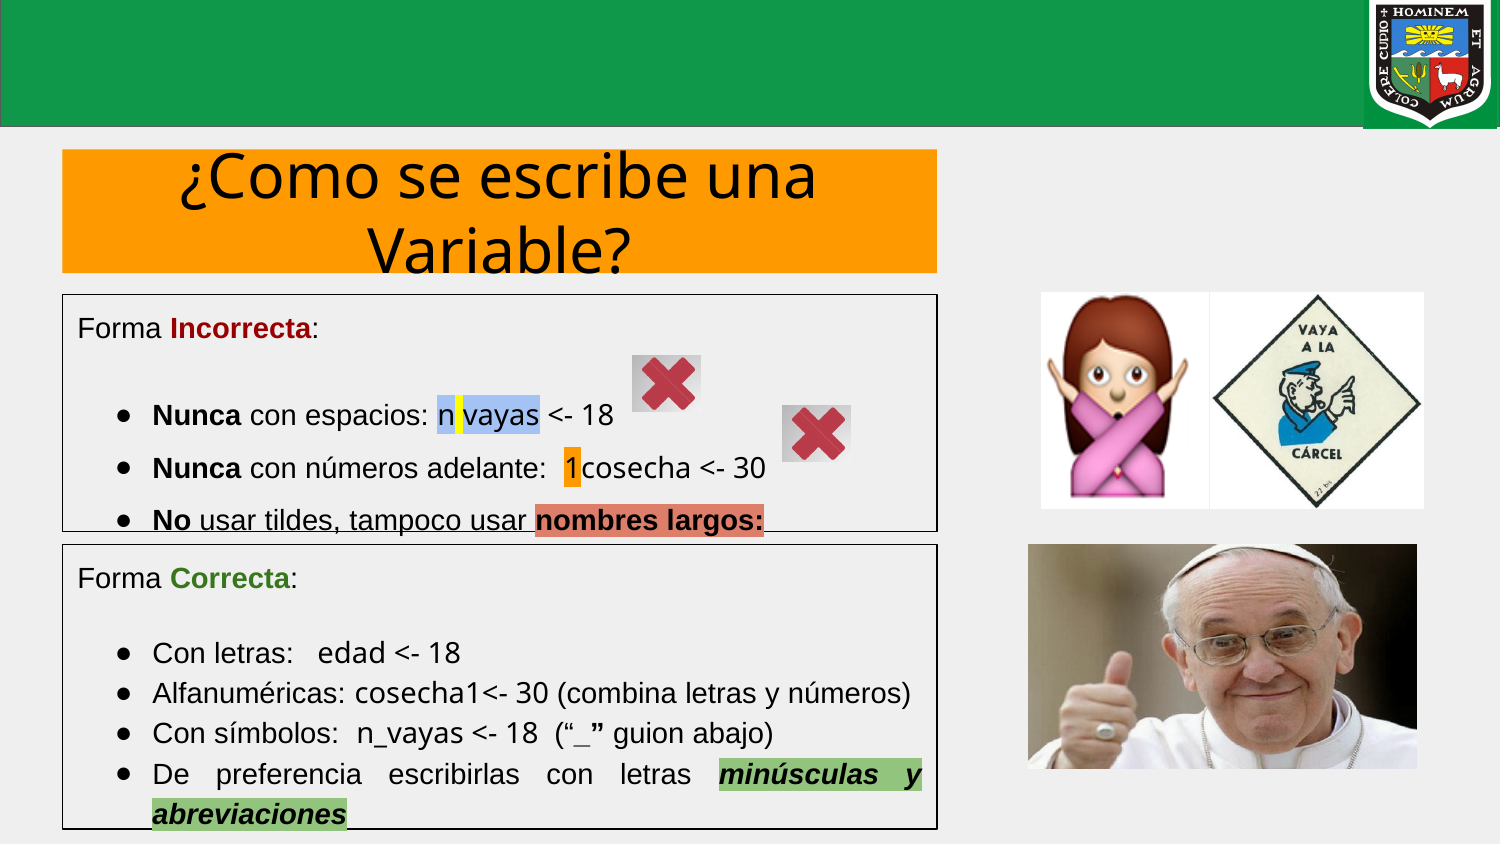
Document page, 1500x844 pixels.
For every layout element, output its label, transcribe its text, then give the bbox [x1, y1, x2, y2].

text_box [62, 292, 1424, 532]
text_box ¿Como se escribe una Variable? [62, 149, 937, 274]
picture [1363, 0, 1497, 129]
text_box [0, 0, 1357, 127]
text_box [62, 544, 1417, 830]
